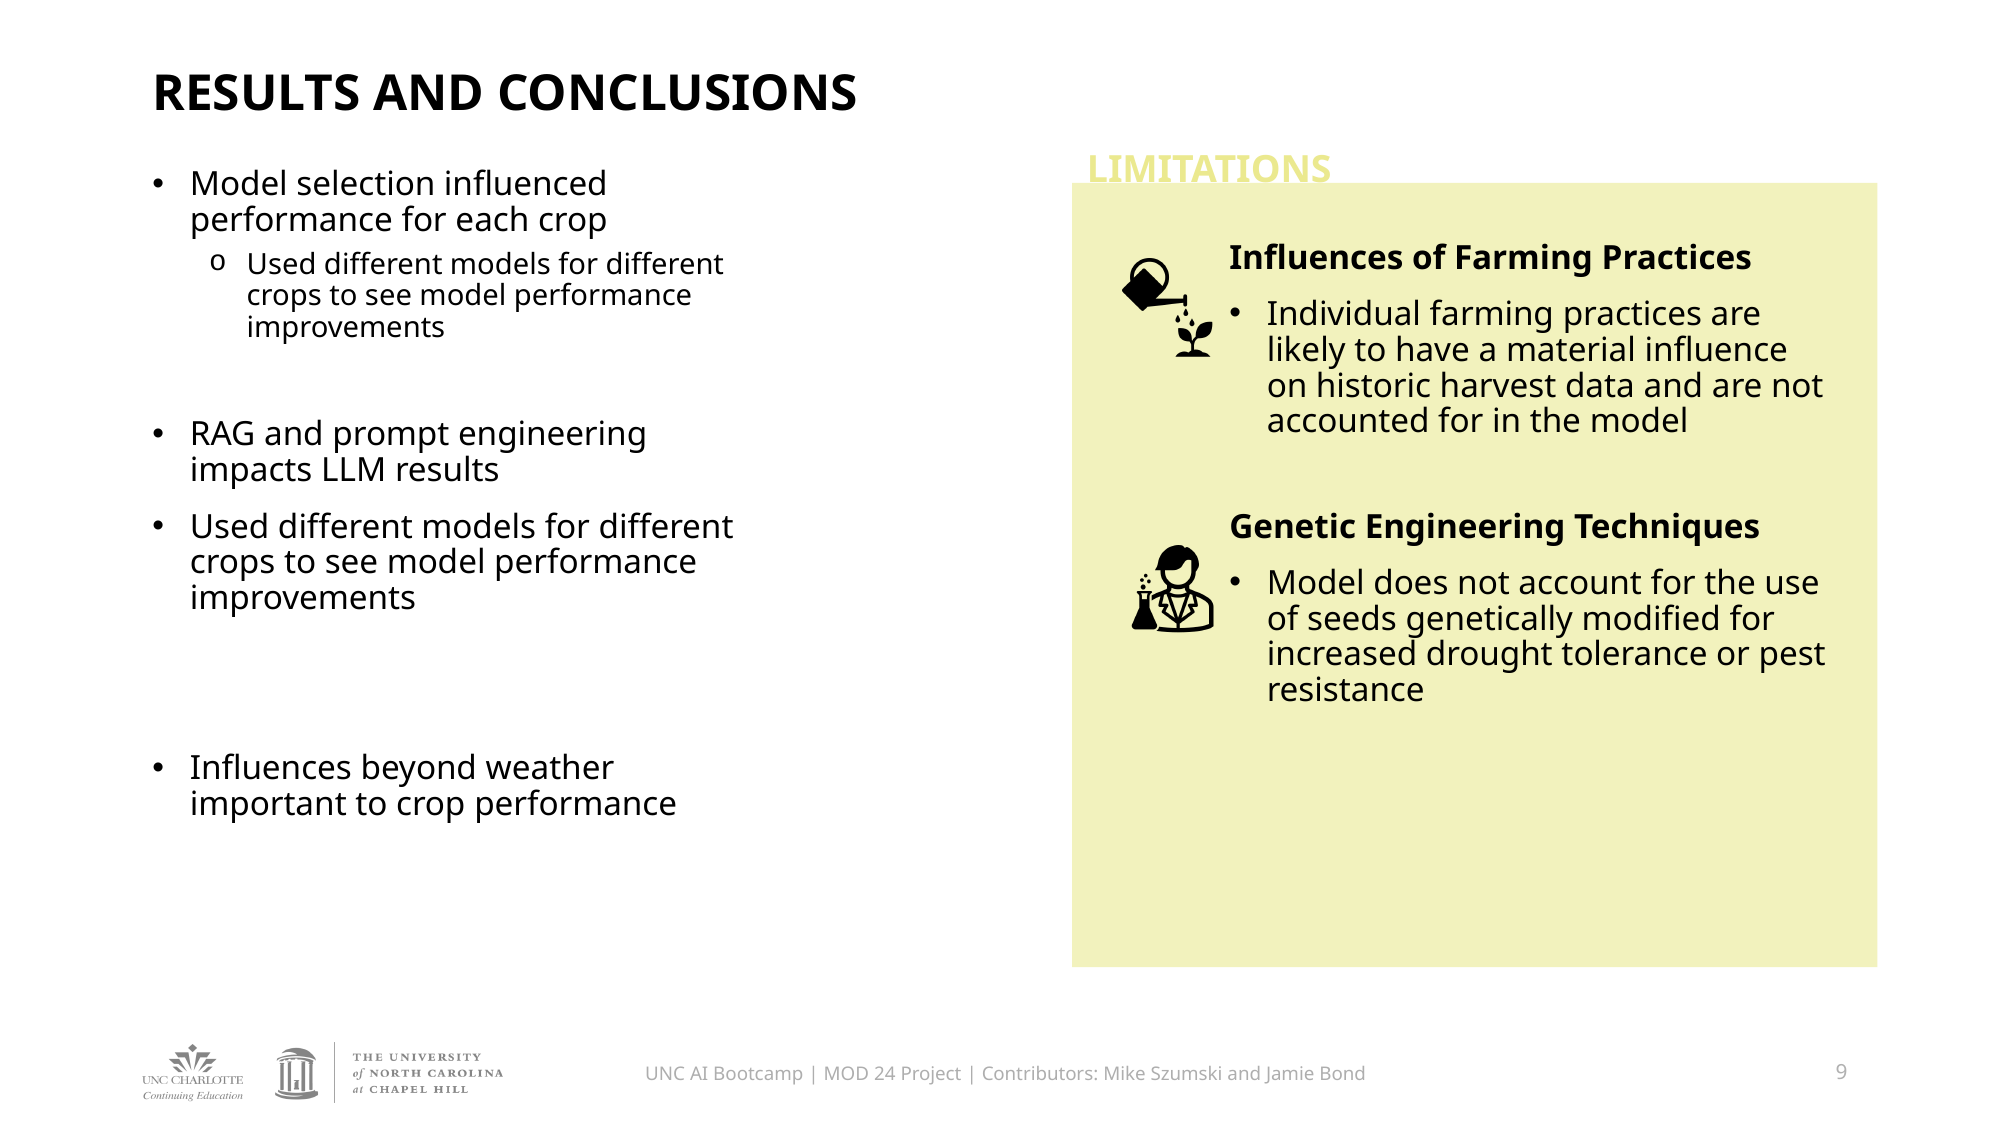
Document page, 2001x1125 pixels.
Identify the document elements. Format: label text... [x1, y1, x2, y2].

list Model selection influenced performance for each crop Used different models for different crops to see model performance improvements RAG and prompt engineering impacts LLM results Used different models for different crops to see model performance improvements Influences beyond weather important to crop performance [137, 159, 788, 1014]
slide_number 9 [1412, 1042, 1863, 1103]
footer UNC AI Bootcamp | MOD 24 Project | Contributors: Mike Szumski and Jamie Bond [602, 1042, 1408, 1103]
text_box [1071, 128, 1878, 968]
title RESULTS AND CONCLUSIONS [137, 59, 1863, 129]
